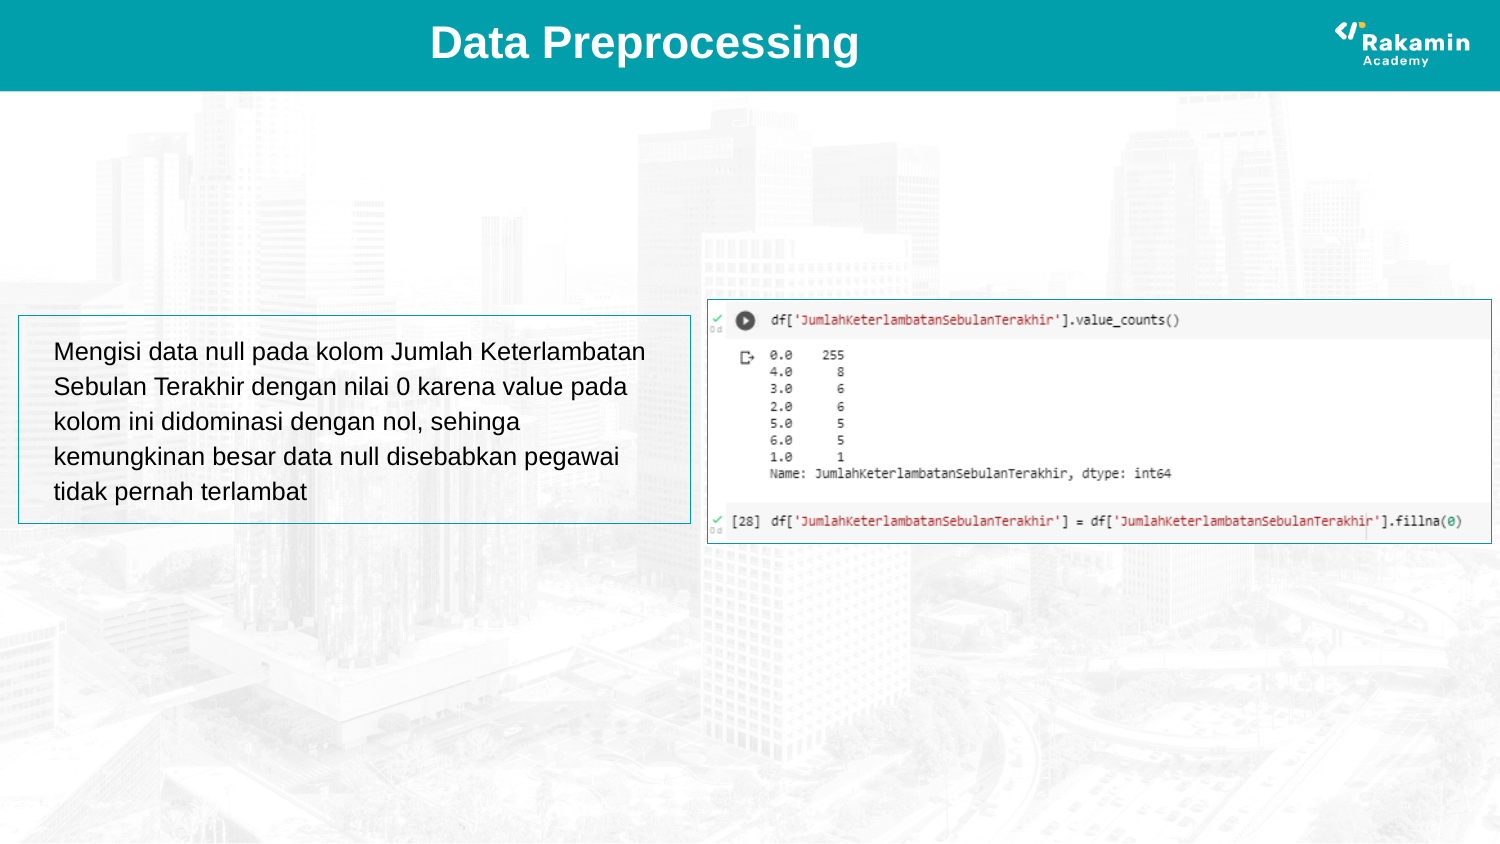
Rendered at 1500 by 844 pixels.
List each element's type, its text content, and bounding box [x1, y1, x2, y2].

picture [0, 0, 1500, 844]
title Data Preprocessing [0, 0, 1291, 92]
list Mengisi data null pada kolom Jumlah Keterlambatan Sebulan Terakhir dengan nilai 0 karena value pada kolom ini didominasi dengan nol, sehinga kemungkinan besar data null disebabkan pegawai tidak pernah terlambat [18, 315, 691, 524]
